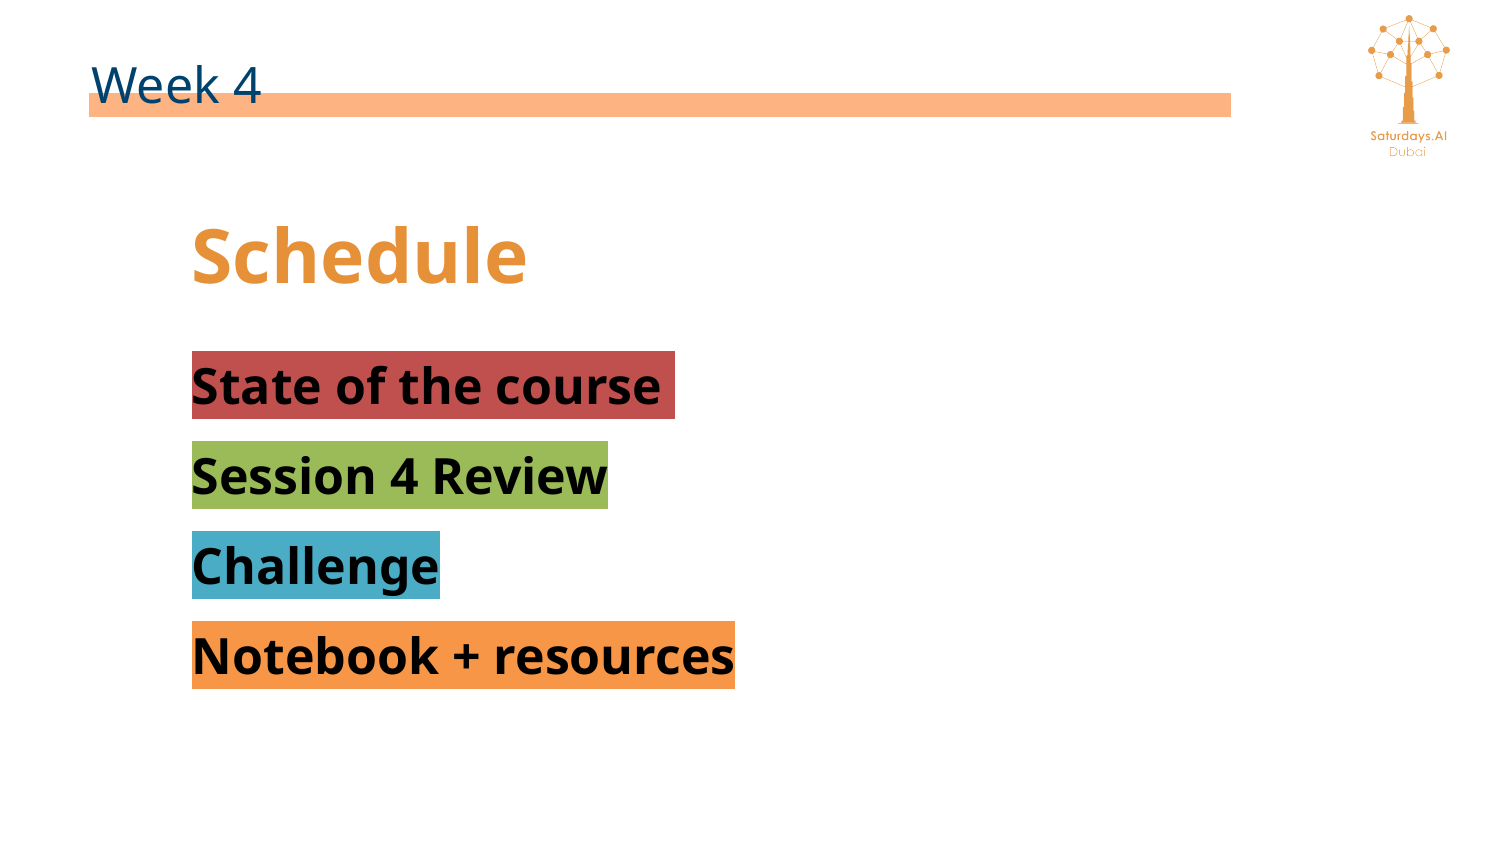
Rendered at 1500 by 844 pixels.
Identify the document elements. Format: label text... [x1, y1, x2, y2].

text_box Week 4 [88, 112, 328, 123]
picture [1368, 15, 1450, 160]
text_box Week 4 [88, 50, 328, 104]
text_box Schedule [176, 201, 619, 306]
text_box State of the course Session 4 Review Challenge Notebook + resources [176, 317, 780, 611]
